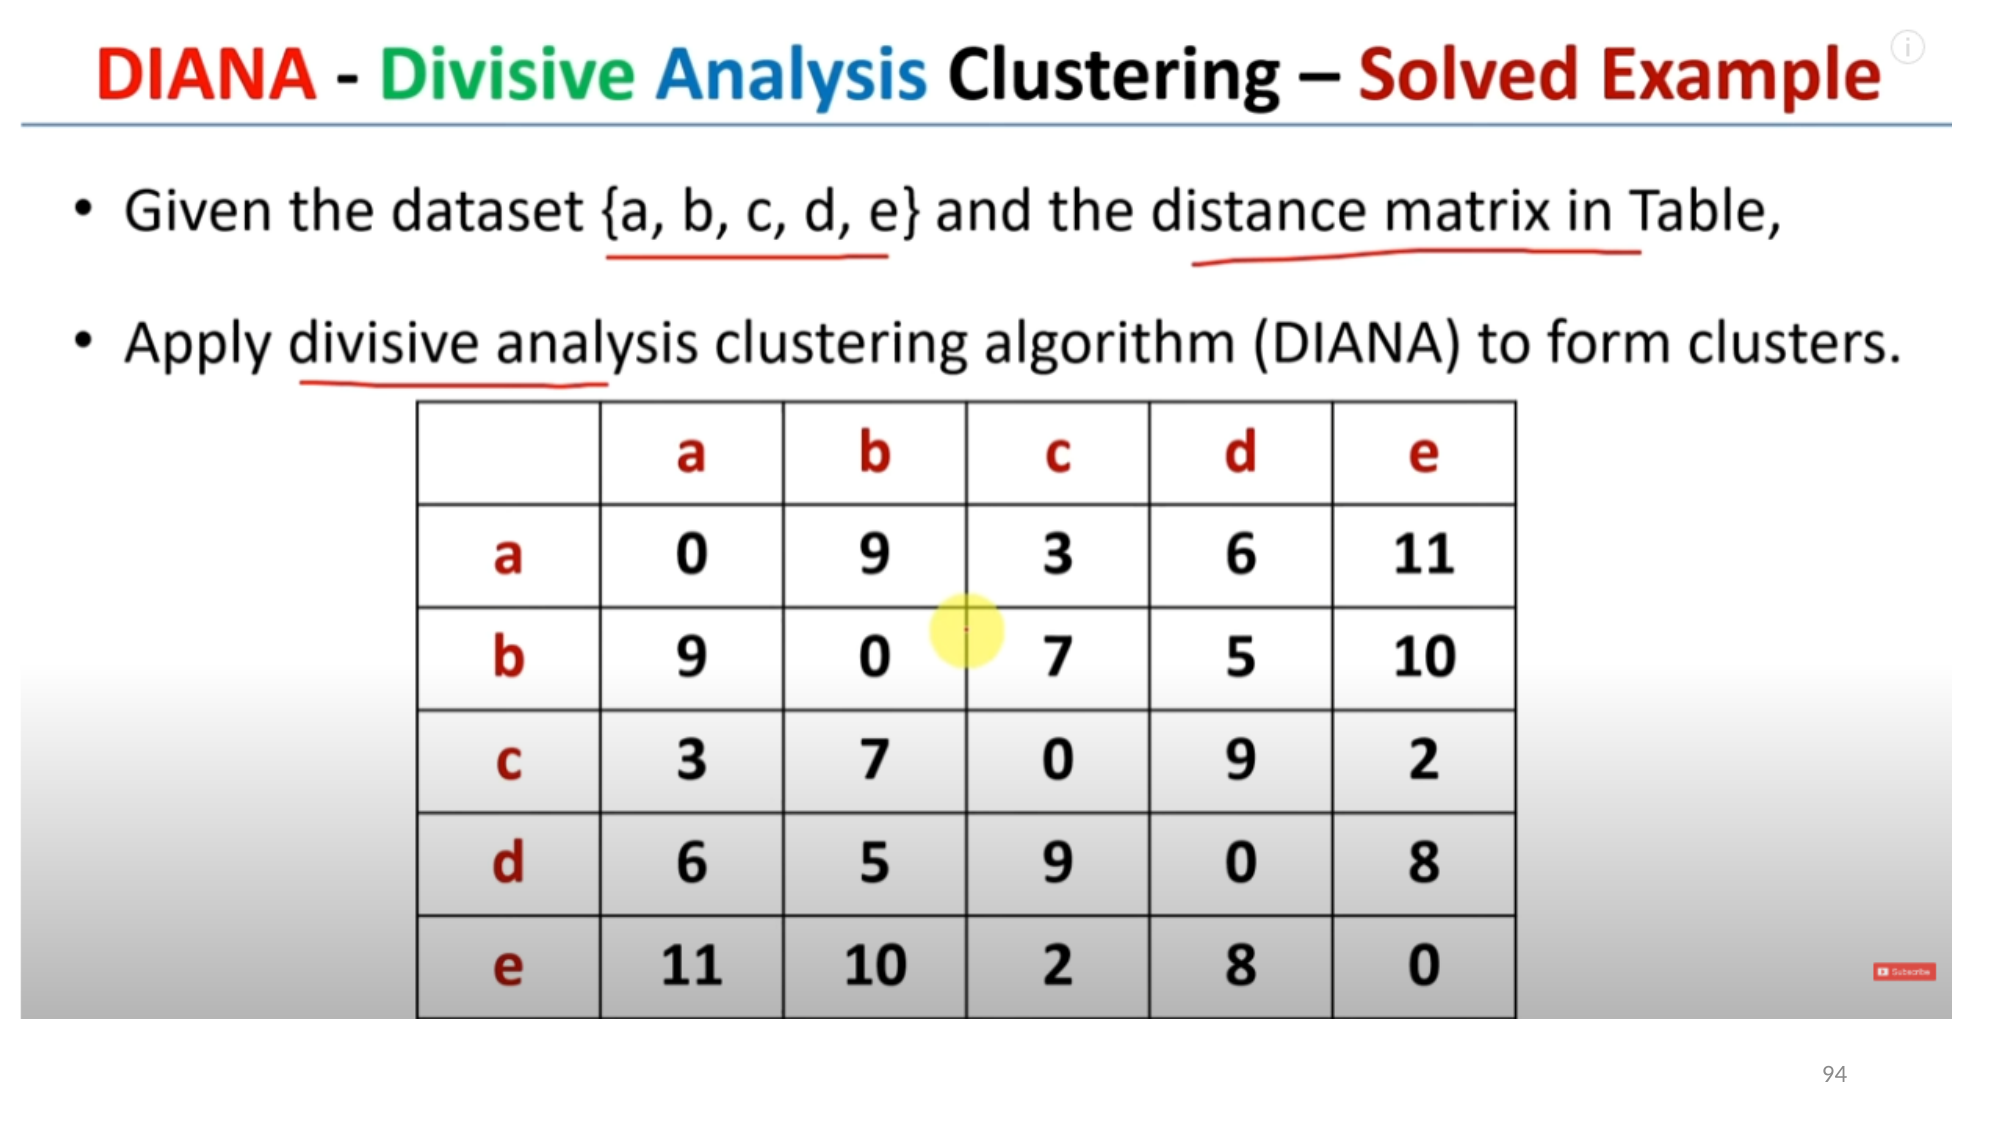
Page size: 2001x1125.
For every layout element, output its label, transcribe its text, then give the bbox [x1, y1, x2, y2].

picture [18, 19, 1952, 1019]
slide_number 94 [1412, 1042, 1863, 1103]
